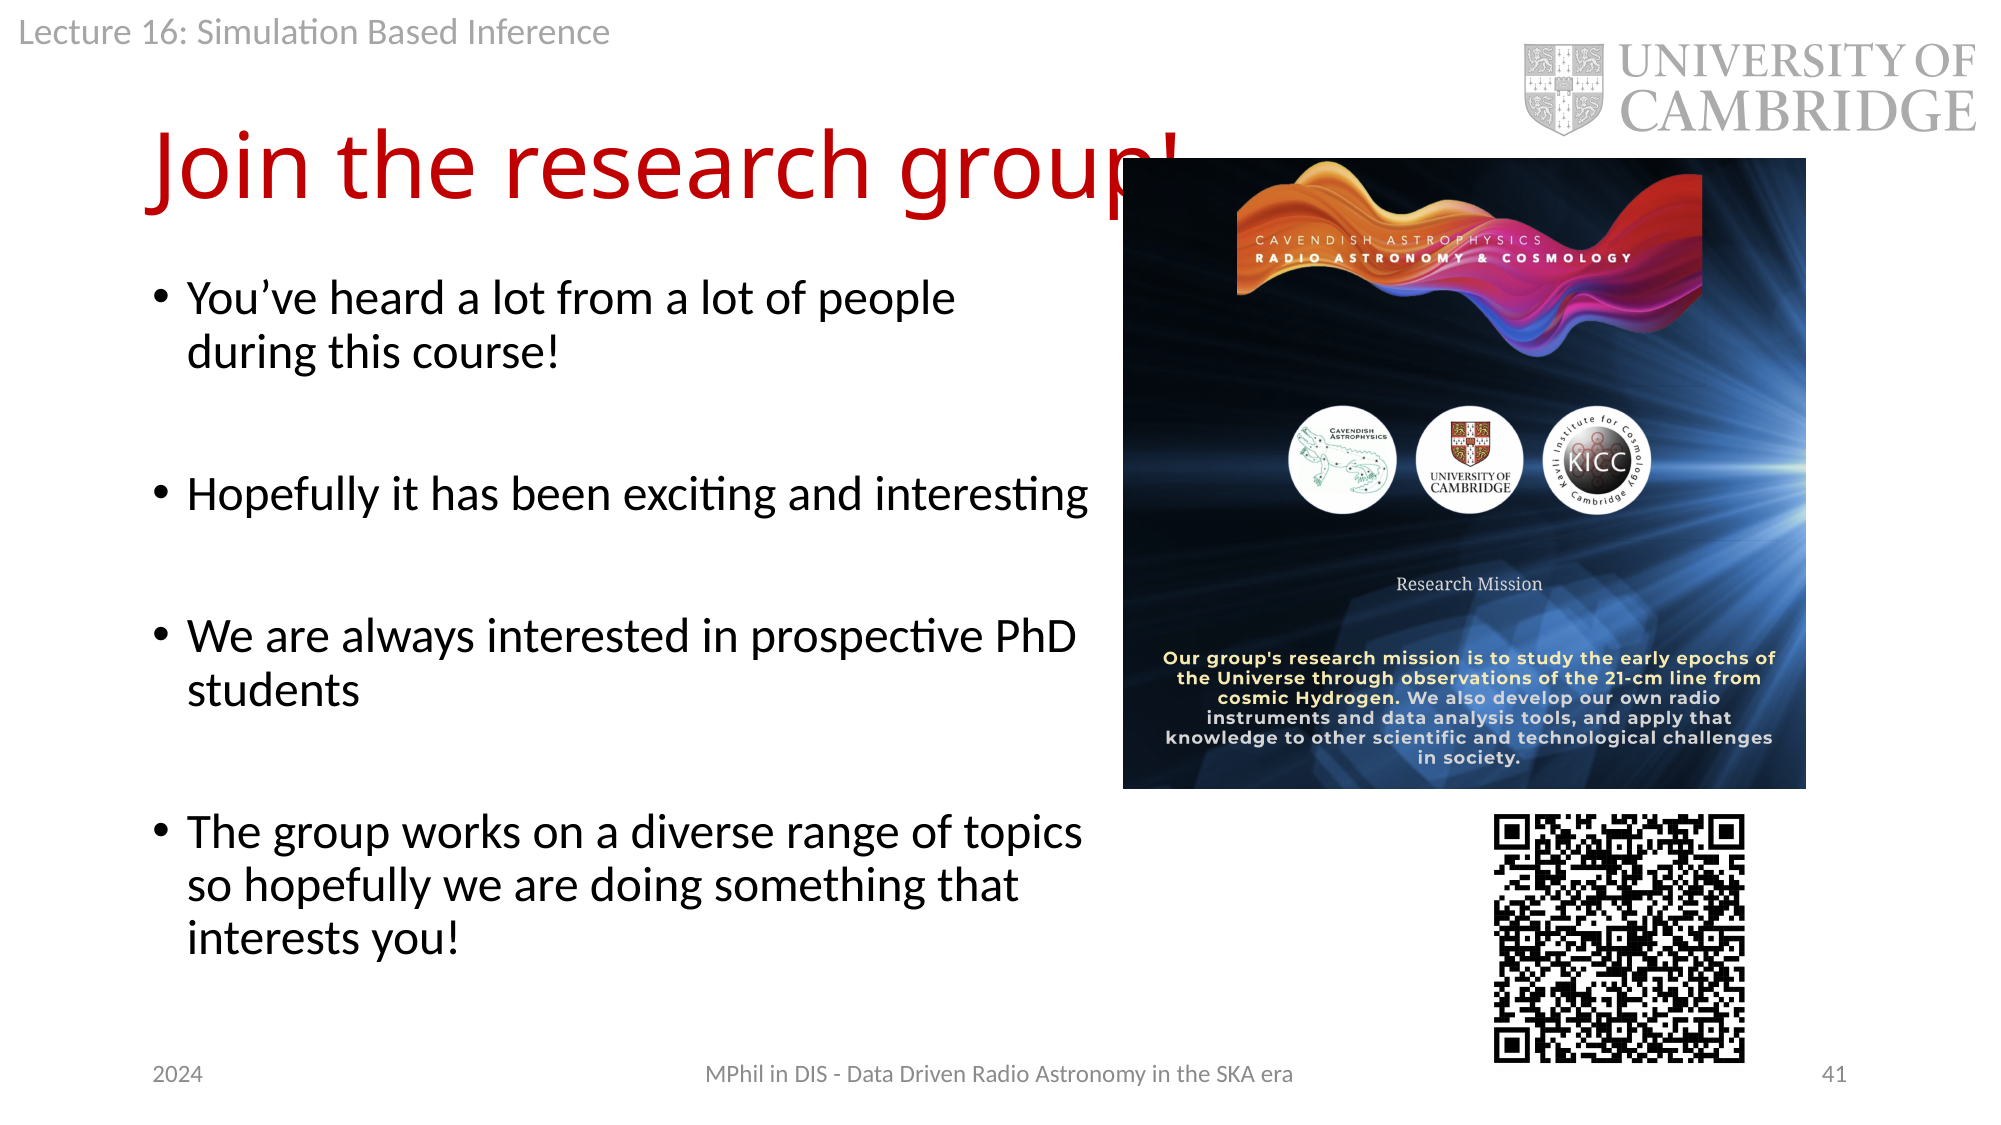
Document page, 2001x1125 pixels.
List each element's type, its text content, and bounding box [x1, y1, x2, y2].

picture [1122, 158, 1806, 789]
slide_number 2024 [137, 1042, 588, 1103]
footer MPhil in DIS - Data Driven Radio Astronomy in the SKA era [662, 1042, 1338, 1103]
list You’ve heard a lot from a lot of people during this course! Hopefully it has been exciting and interesting We are always interested in prospective PhD students The group works on a diverse range of topics so hopefully we are doing something that interests you! [137, 264, 1113, 1014]
picture [1479, 792, 1758, 1073]
slide_number 41 [1412, 1042, 1863, 1103]
title Join the research group! [137, 59, 1863, 278]
